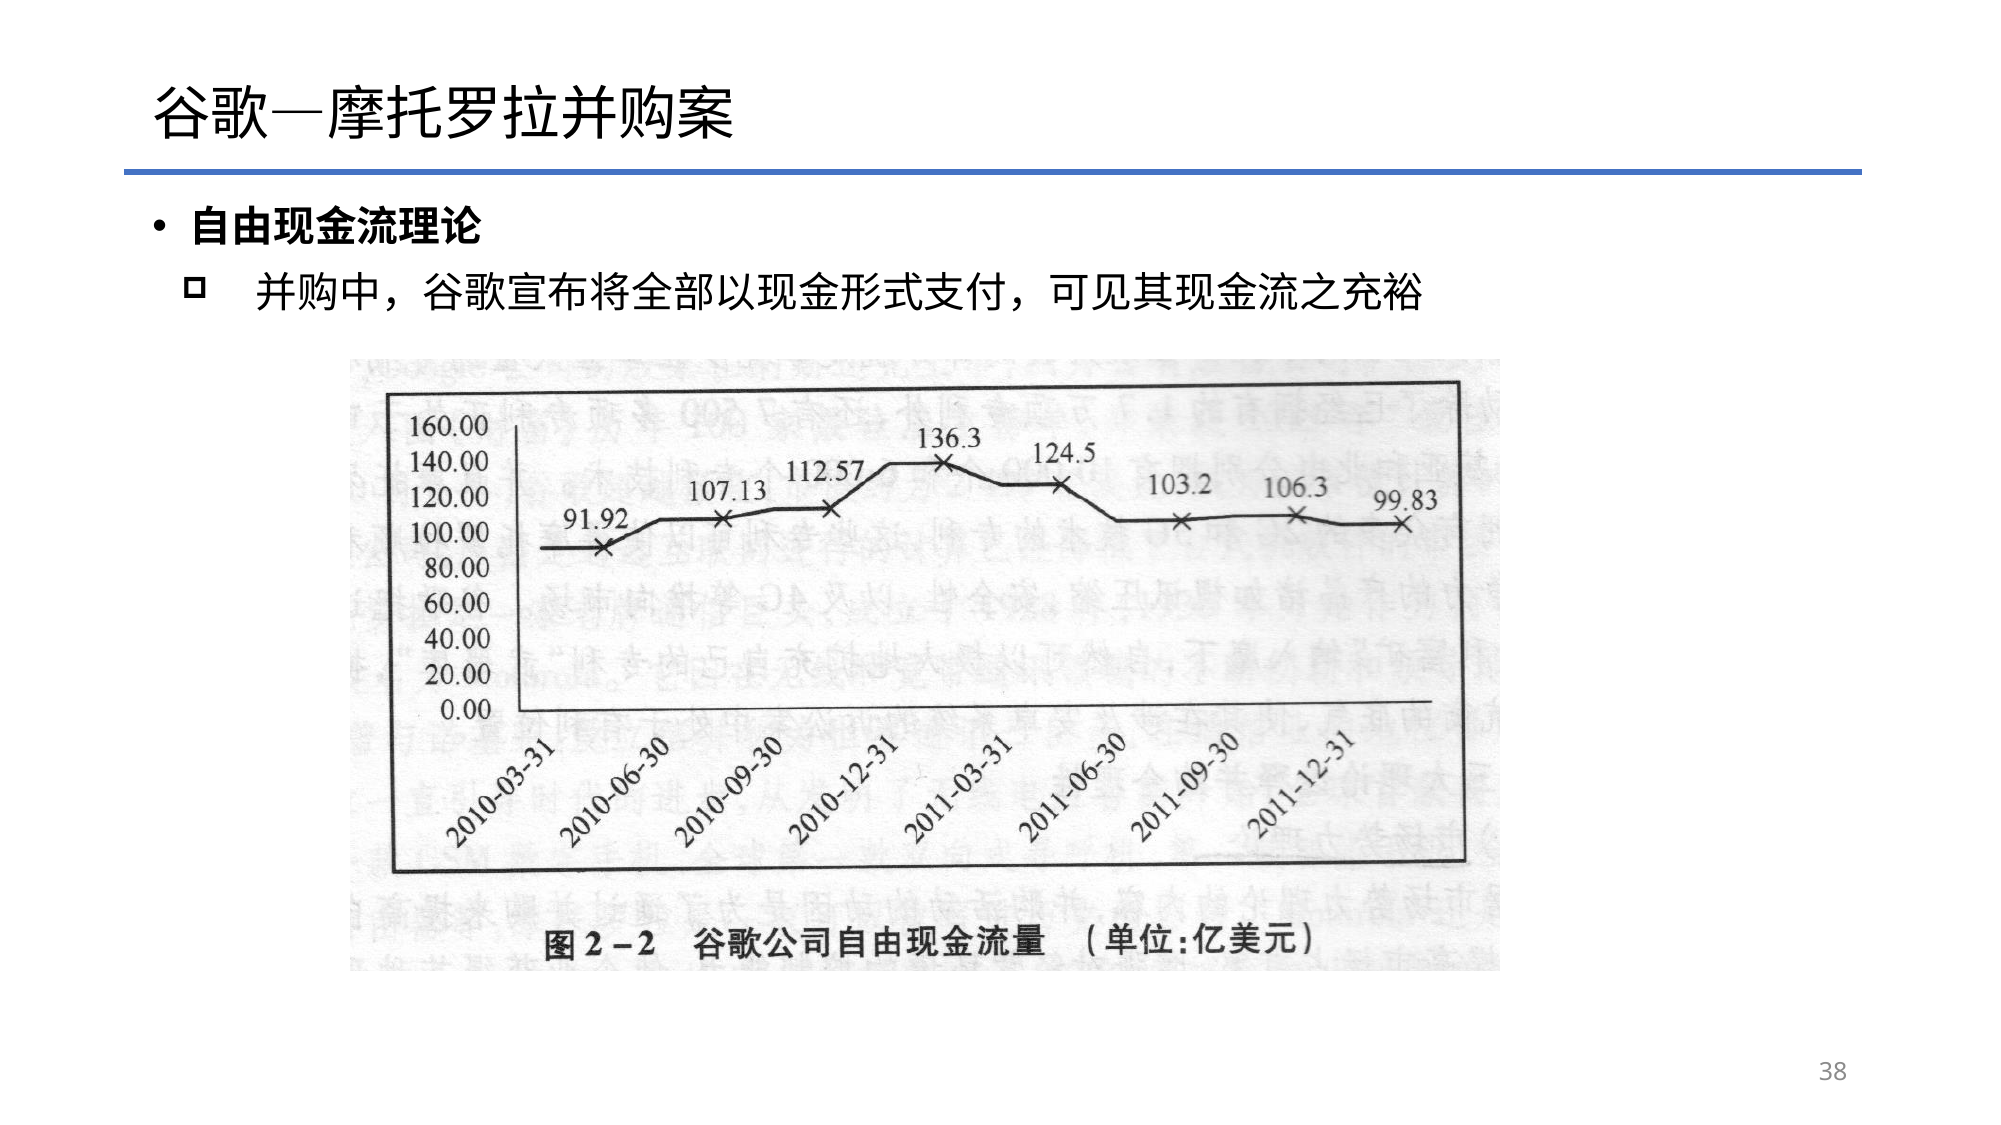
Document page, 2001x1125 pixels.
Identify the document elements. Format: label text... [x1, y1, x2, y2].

list 自由现金流理论 并购中，谷歌宣布将全部以现金形式支付，可见其现金流之充裕 [137, 197, 1863, 1014]
title 谷歌—摩托罗拉并购案 [137, 59, 1863, 172]
slide_number 38 [1412, 1042, 1863, 1103]
picture [349, 359, 1500, 971]
